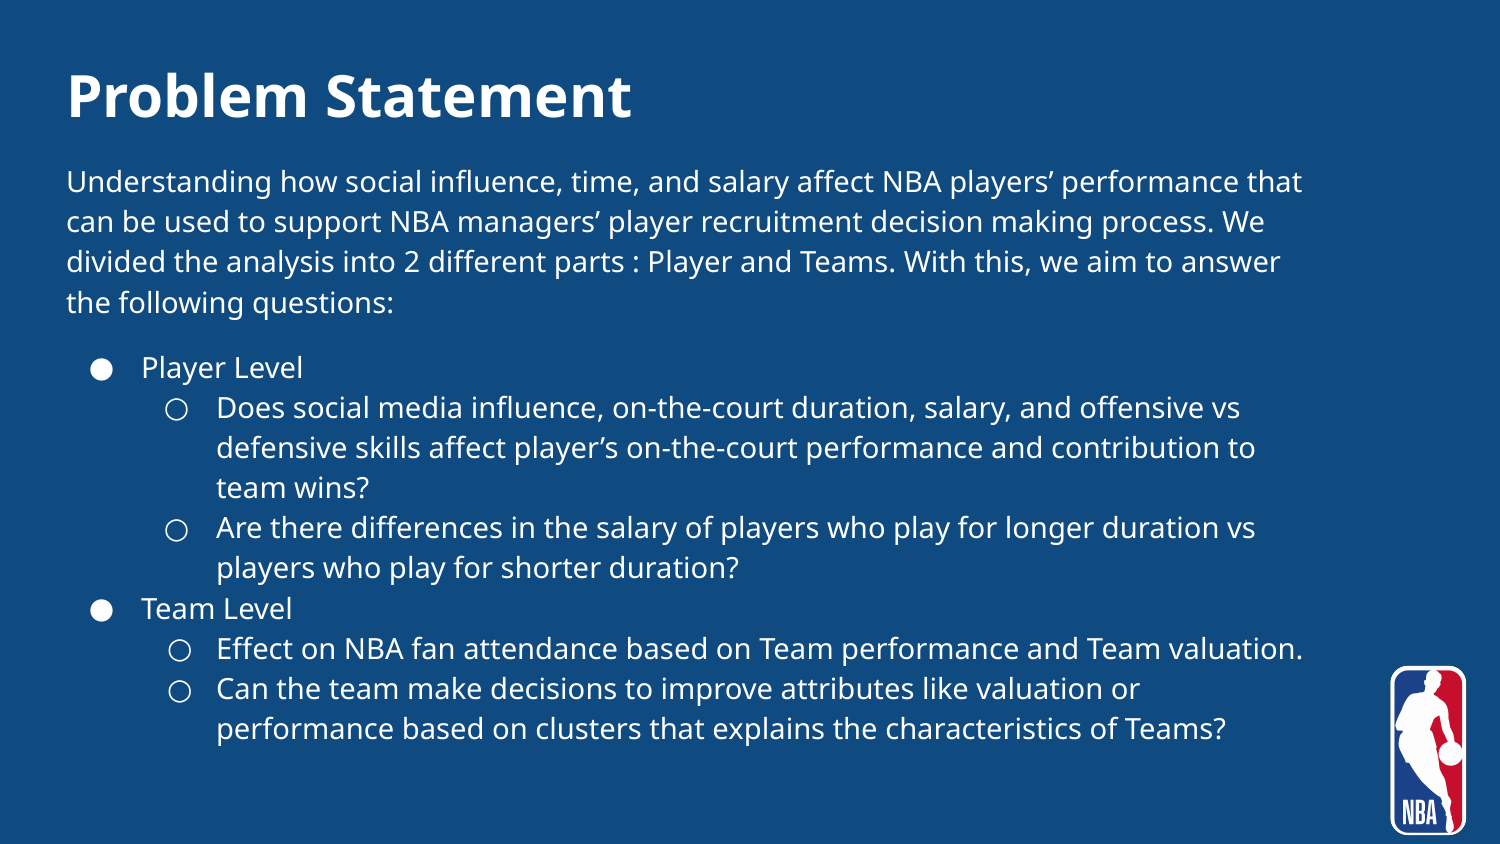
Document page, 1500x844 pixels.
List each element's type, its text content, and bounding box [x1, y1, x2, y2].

list Understanding how social influence, time, and salary affect NBA players’ performance that can be used to support NBA managers’ player recruitment decision making process. We divided the analysis into 2 different parts : Player and Teams. With this, we aim to answer the following questions: Player Level Does social media influence, on-the-court duration, salary, and offensive vs defensive skills affect player’s on-the-court performance and contribution to team wins? Are there differences in the salary of players who play for longer duration vs players who play for shorter duration? Team Level Effect on NBA fan attendance based on Team performance and Team valuation. Can the team make decisions to improve attributes like valuation or performance based on clusters that explains the characteristics of Teams? [51, 143, 1334, 701]
picture [1386, 657, 1471, 844]
title Problem Statement [51, 44, 1449, 139]
